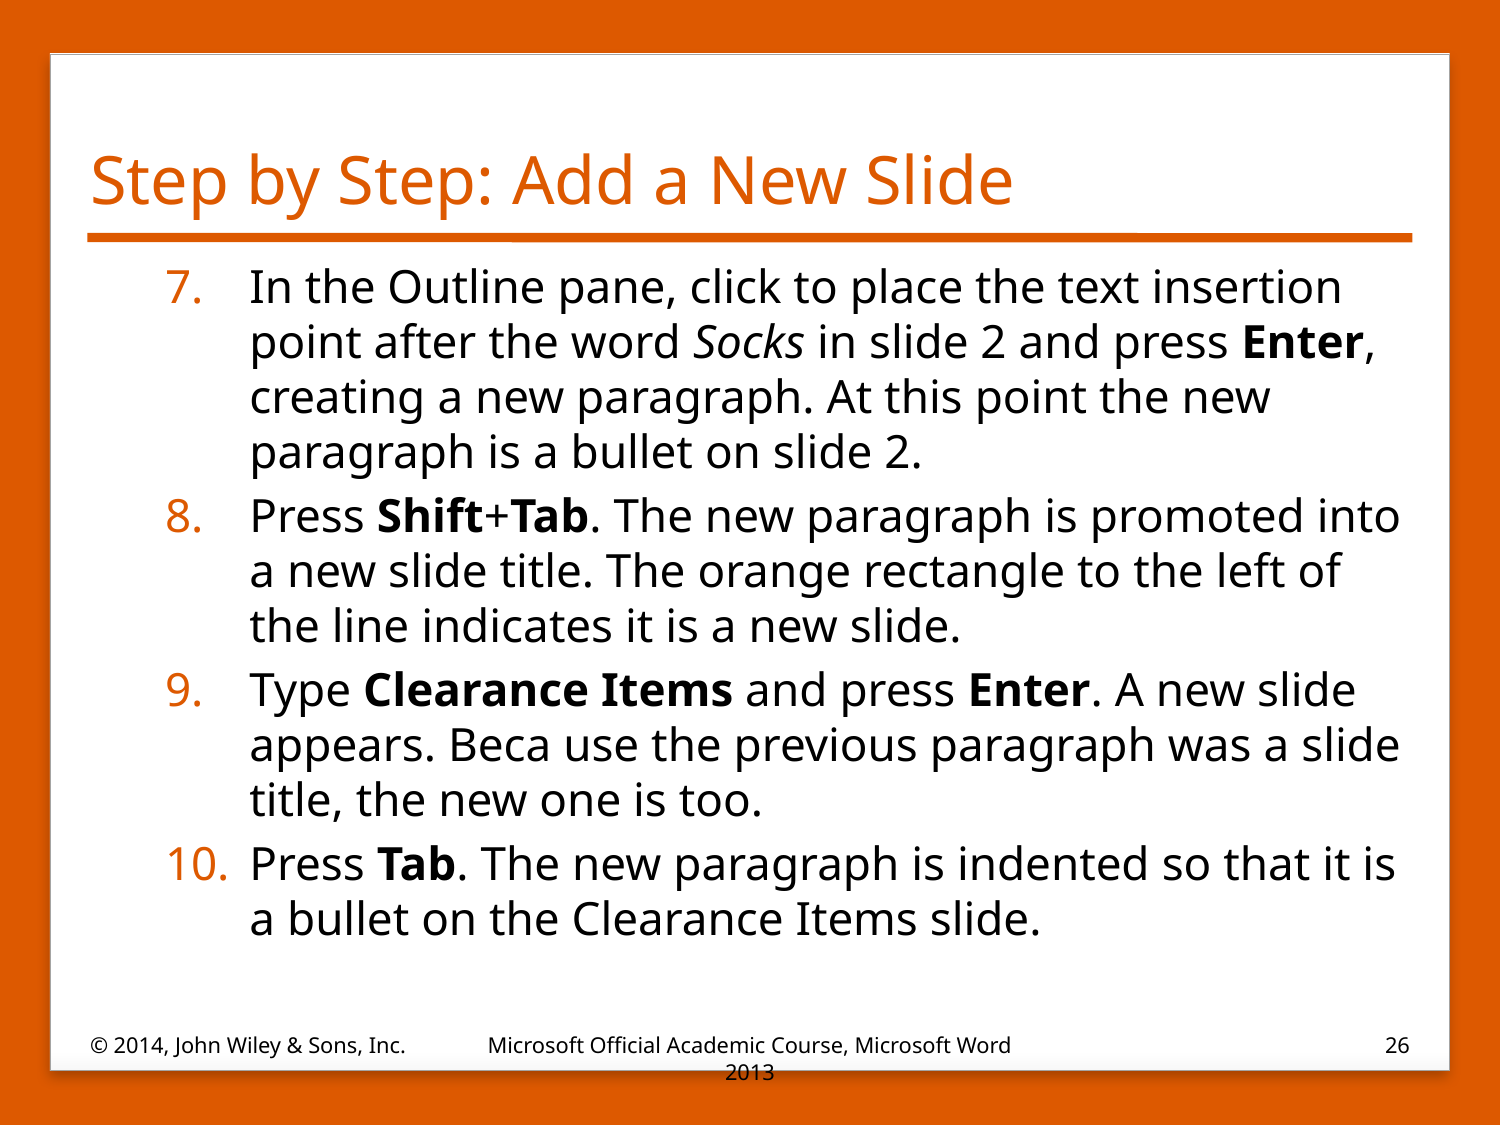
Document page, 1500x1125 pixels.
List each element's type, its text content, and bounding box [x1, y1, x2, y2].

list In the Outline pane, click to place the text insertion point after the word Socks in slide 2 and press Enter, creating a new paragraph. At this point the new paragraph is a bullet on slide 2. Press Shift+Tab. The new paragraph is promoted into a new slide title. The orange rectangle to the left of the line indicates it is a new slide. Type Clearance Items and press Enter. A new slide appears. Beca use the previous paragraph was a slide title, the new one is too. Press Tab. The new paragraph is indented so that it is a bullet on the Clearance Items slide. [75, 249, 1425, 1063]
slide_number 26 [1074, 1024, 1426, 1103]
slide_number © 2014, John Wiley & Sons, Inc. [74, 1024, 426, 1103]
footer Microsoft Official Academic Course, Microsoft Word 2013 [449, 1024, 1051, 1103]
title Step by Step: Add a New Slide [74, 74, 1426, 226]
